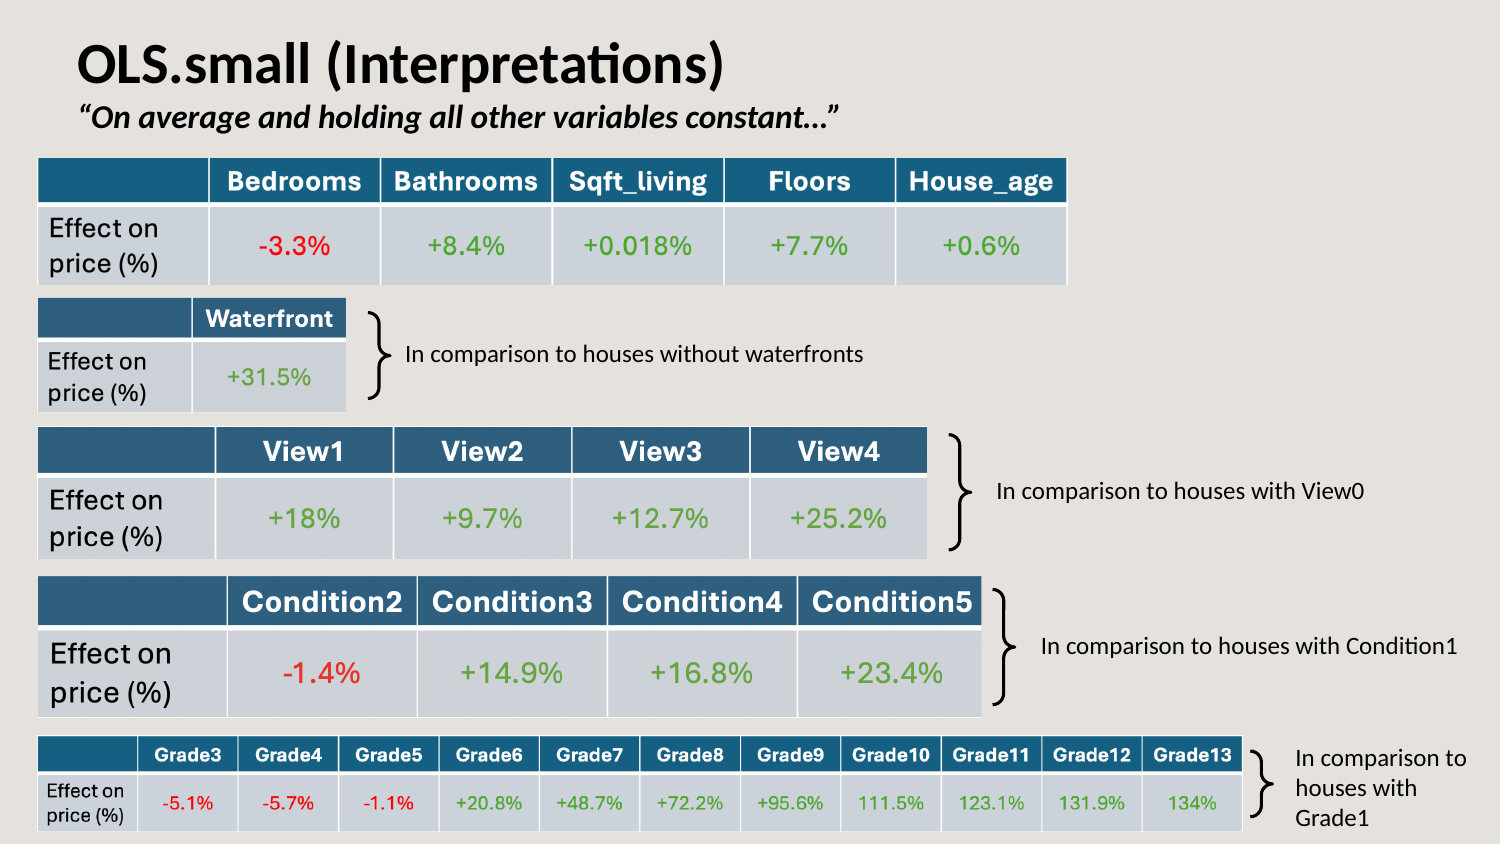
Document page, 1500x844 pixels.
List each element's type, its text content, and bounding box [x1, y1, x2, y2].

text_box In comparison to houses with Grade1 [1280, 726, 1491, 842]
text_box [1250, 751, 1273, 817]
text_box In comparison to houses with Condition1 [1025, 614, 1485, 680]
text_box OLS.small (Interpretations) “On average and holding all other variables constant…” [62, 10, 1015, 151]
text_box In comparison to houses with View0 [981, 459, 1384, 526]
picture [37, 735, 1243, 833]
text_box [948, 434, 971, 550]
text_box [367, 312, 390, 399]
picture [36, 158, 1068, 285]
picture [37, 576, 982, 718]
text_box In comparison to houses without waterfronts [390, 322, 936, 389]
picture [36, 297, 346, 414]
picture [36, 426, 927, 559]
text_box [992, 589, 1015, 705]
